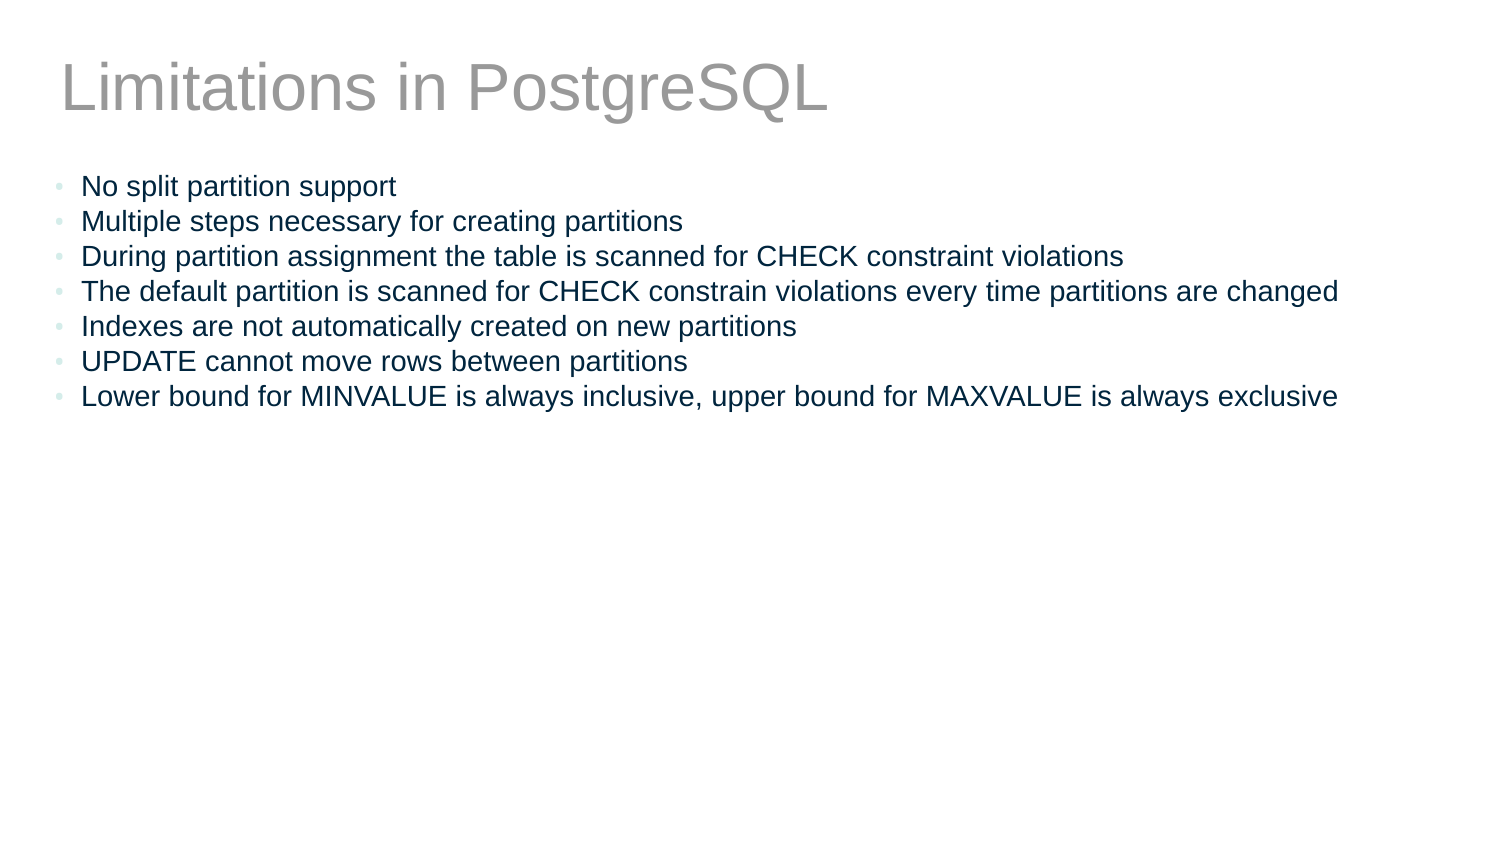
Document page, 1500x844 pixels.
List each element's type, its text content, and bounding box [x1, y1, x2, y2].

list No split partition support Multiple steps necessary for creating partitions During partition assignment the table is scanned for CHECK constraint violations The default partition is scanned for CHECK constrain violations every time partitions are changed Indexes are not automatically created on new partitions UPDATE cannot move rows between partitions Lower bound for MINVALUE is always inclusive, upper bound for MAXVALUE is always exclusive [43, 167, 1457, 774]
title Limitations in PostgreSQL [60, 53, 1440, 129]
